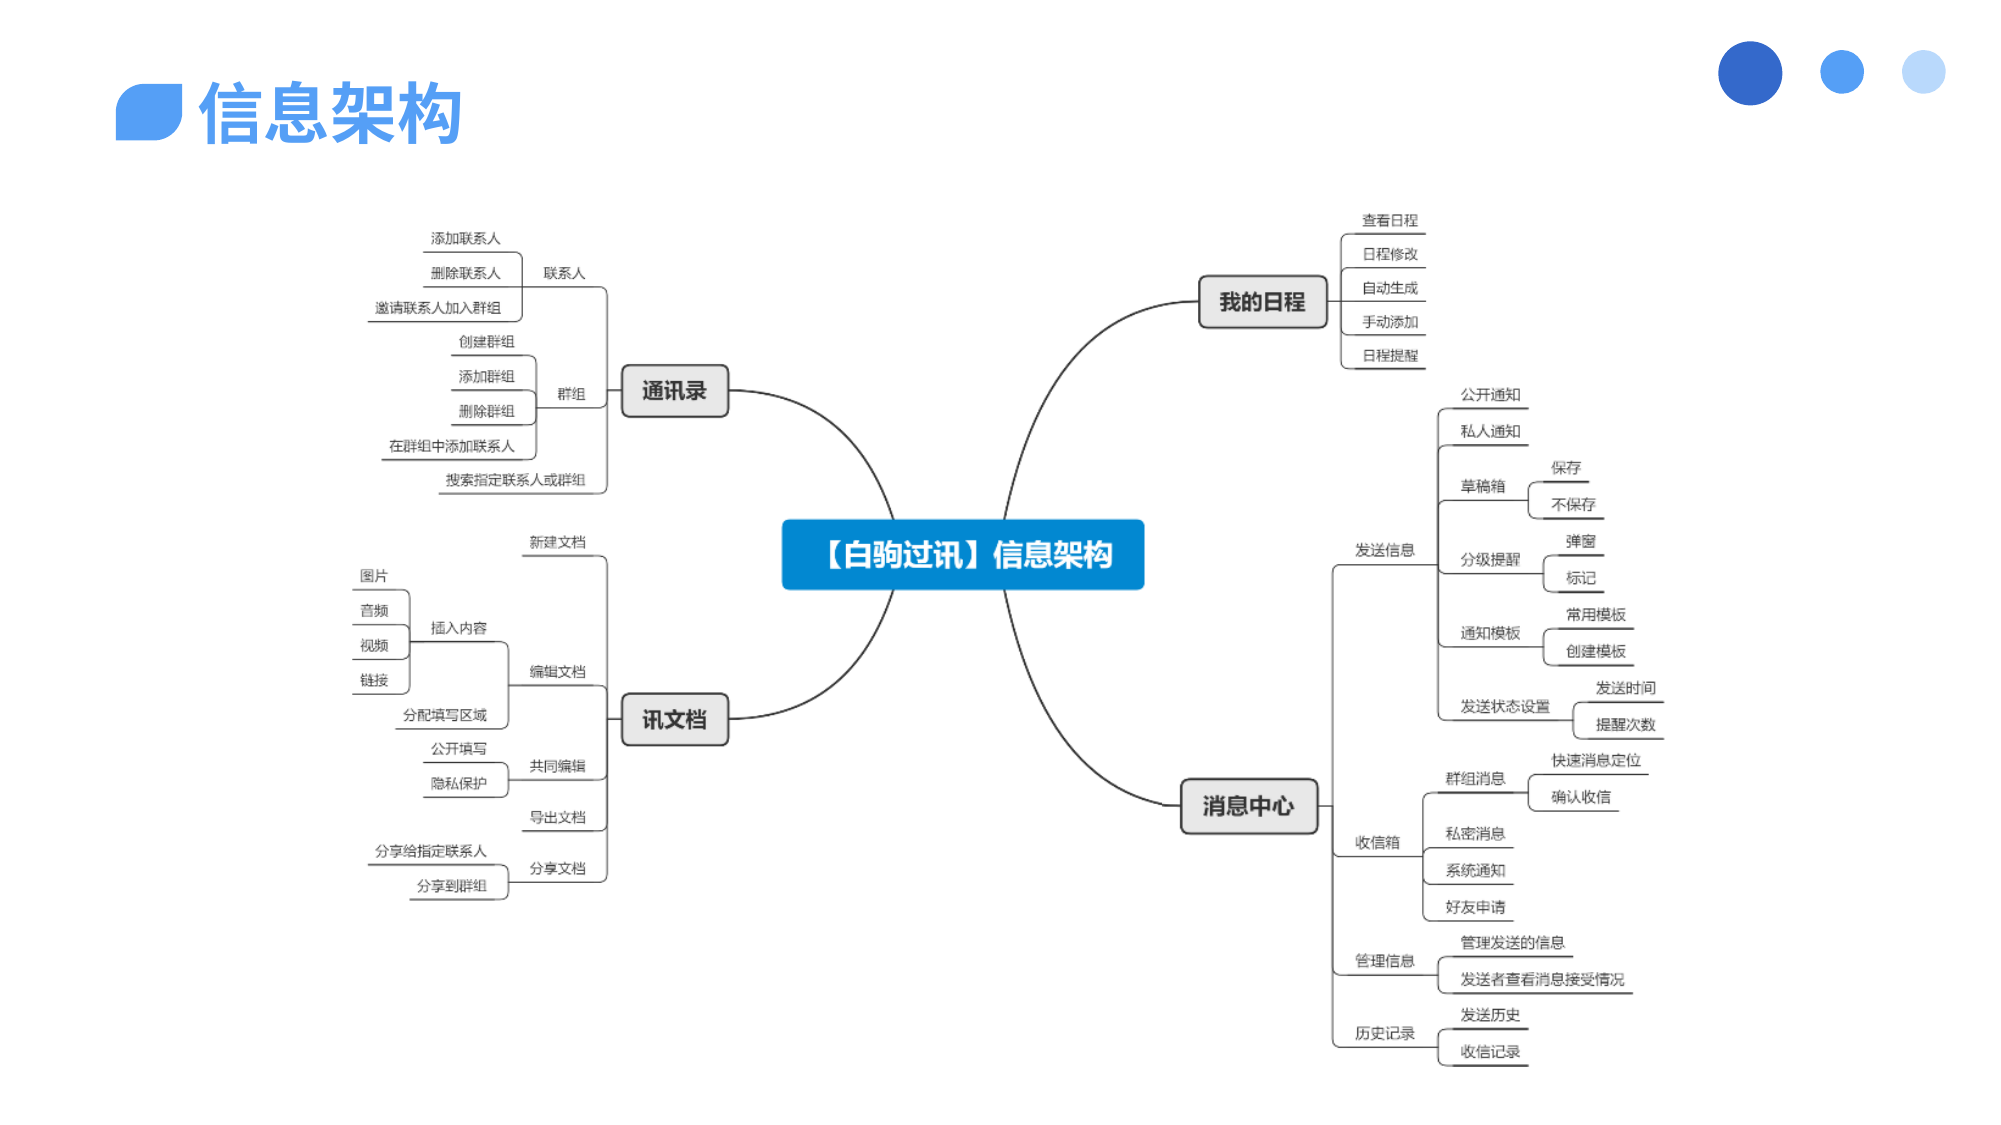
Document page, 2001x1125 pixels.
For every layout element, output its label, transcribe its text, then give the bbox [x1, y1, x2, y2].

text_box 信息架构 [182, 64, 1037, 159]
picture [318, 199, 1692, 1115]
text_box [1901, 49, 1947, 95]
text_box [1819, 49, 1866, 95]
text_box [1717, 40, 1784, 107]
text_box [114, 82, 184, 142]
